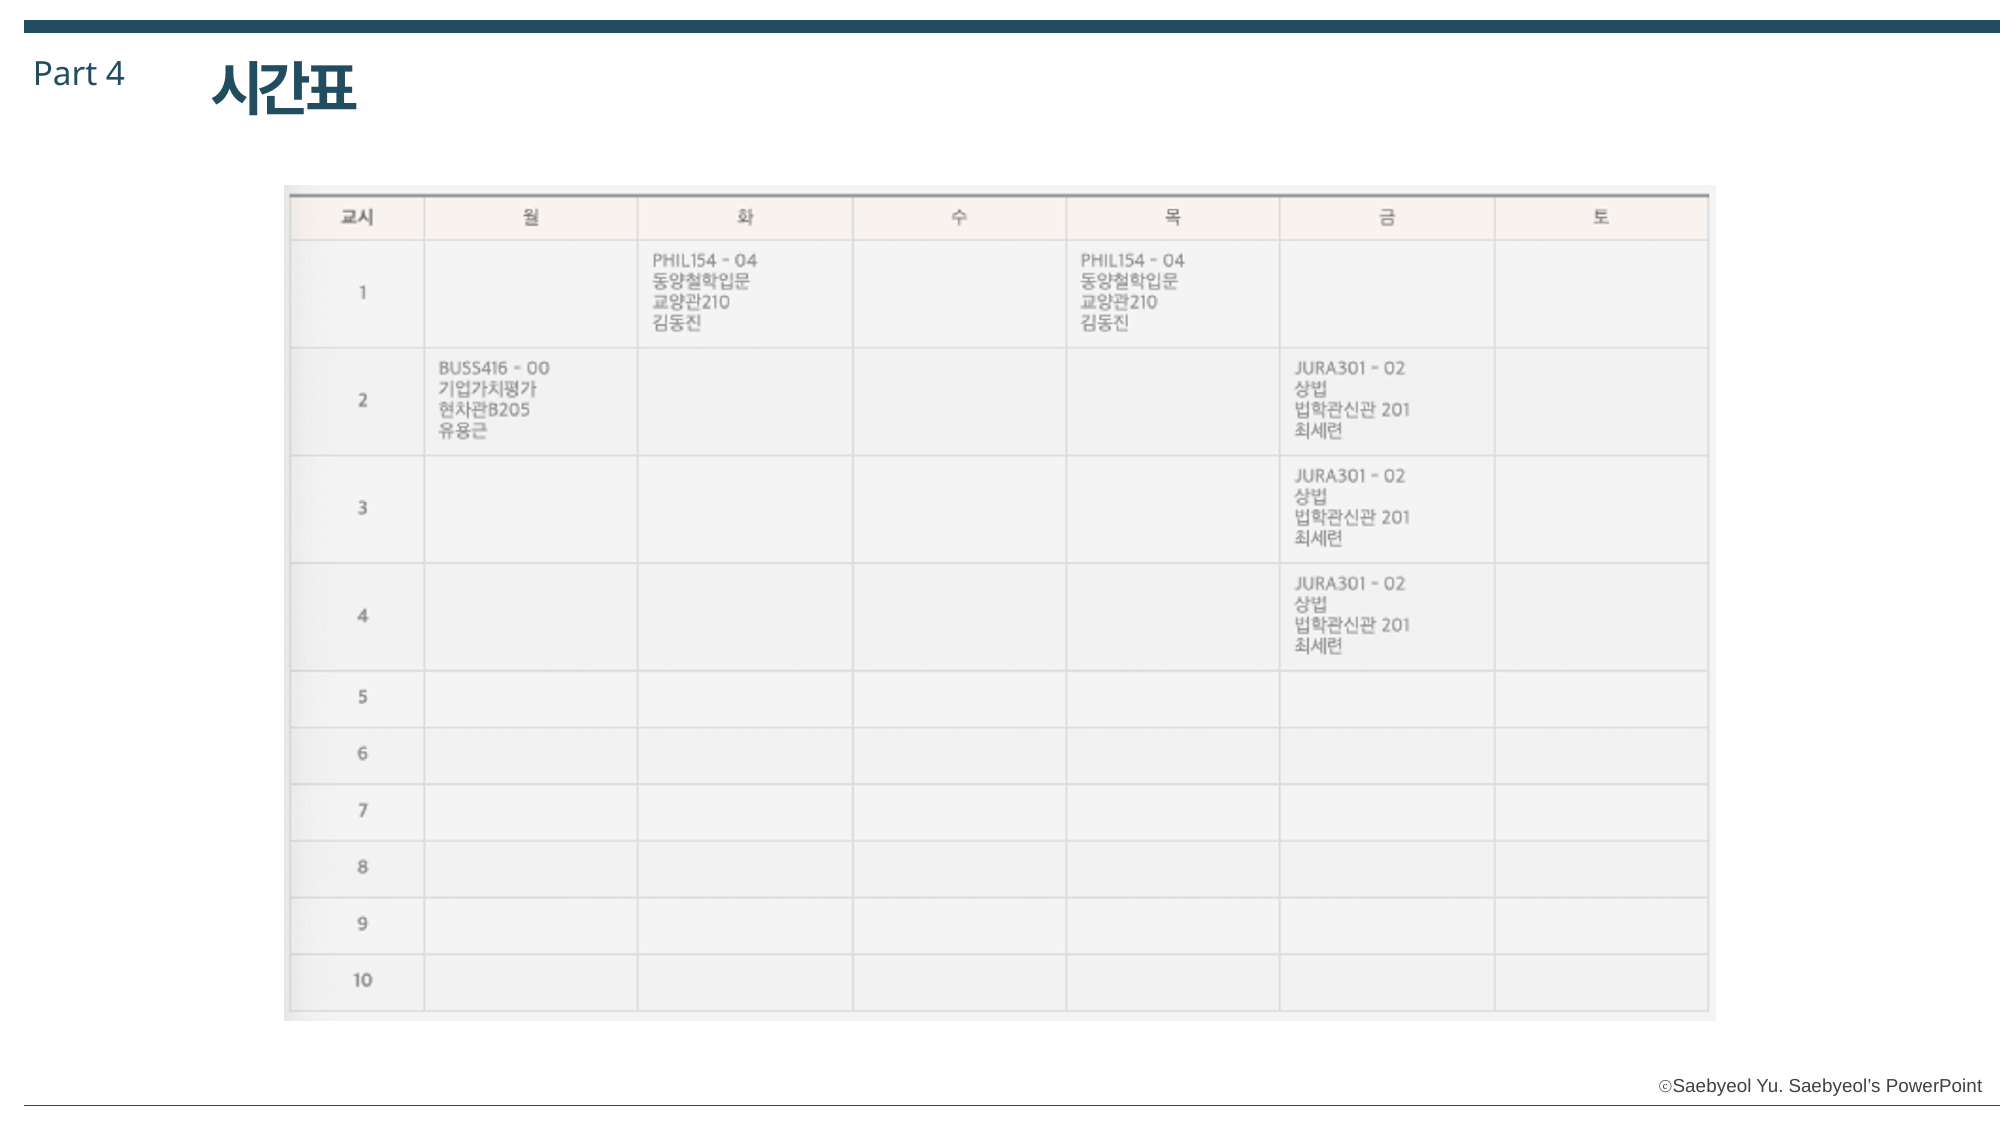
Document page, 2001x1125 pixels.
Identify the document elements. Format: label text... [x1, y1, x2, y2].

text_box Part 4 [18, 44, 140, 100]
text_box 시간표 [195, 44, 374, 130]
picture [284, 185, 1716, 1021]
